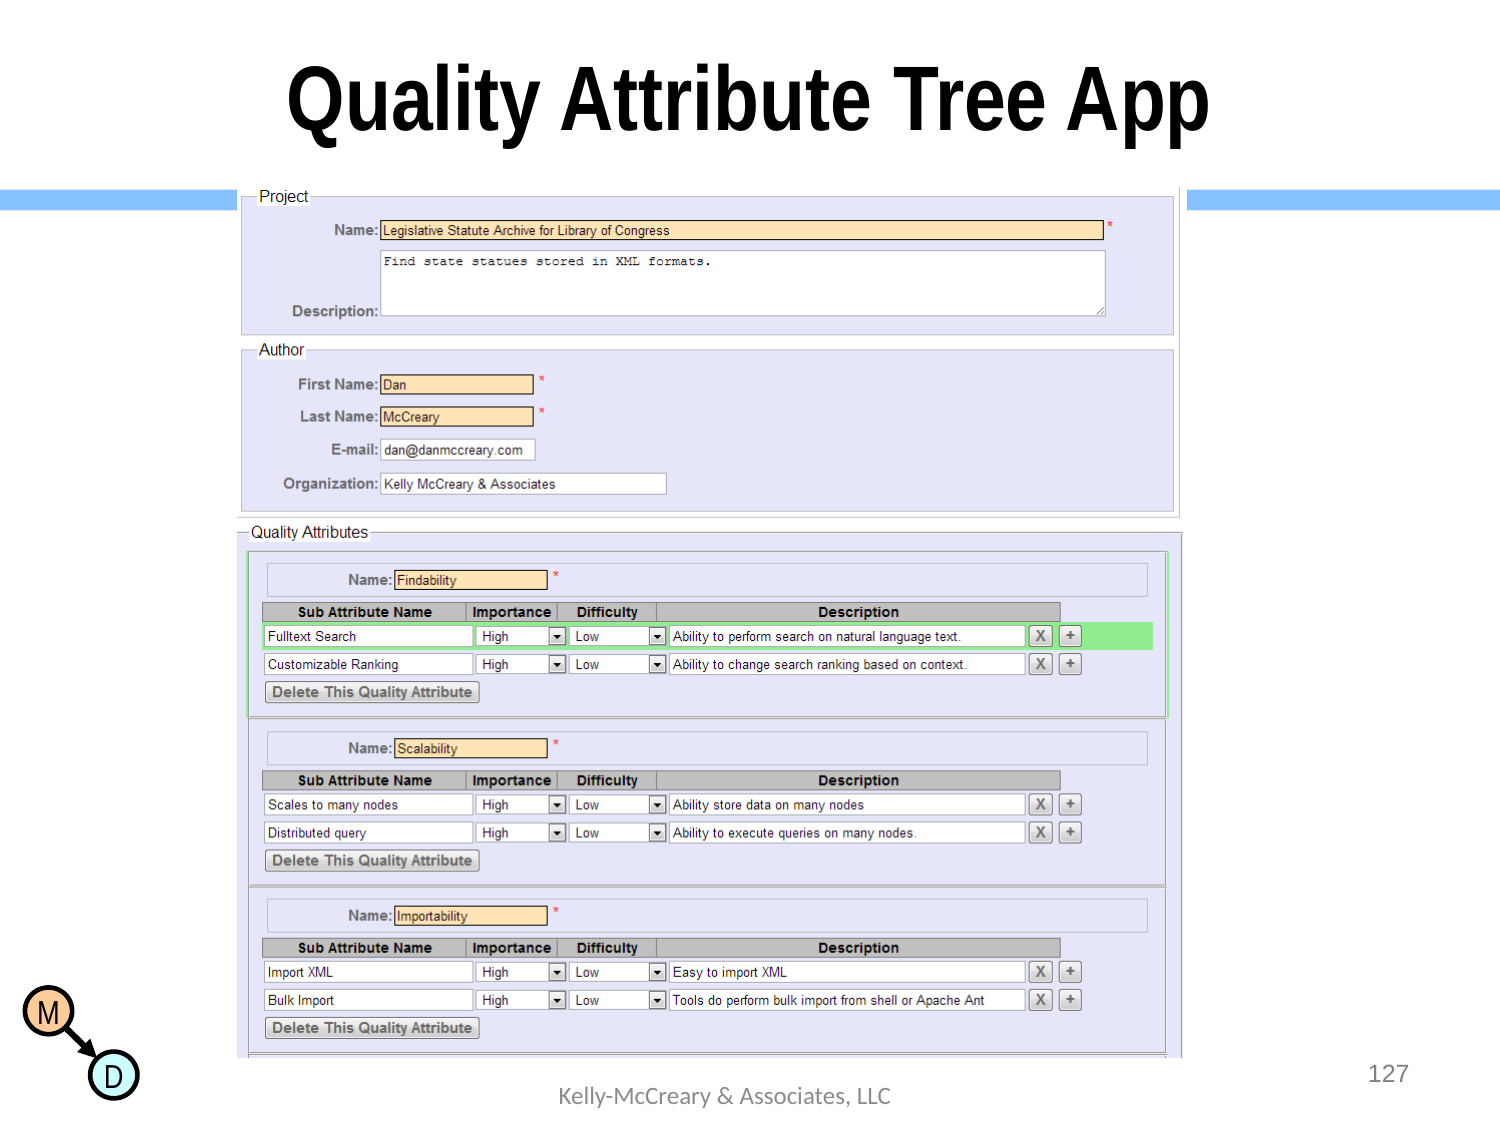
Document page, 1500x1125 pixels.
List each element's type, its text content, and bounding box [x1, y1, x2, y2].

footer Kelly-McCreary & Associates, LLC [487, 1066, 963, 1125]
title Quality Attribute Tree App [75, 0, 1425, 188]
slide_number 127 [1337, 1042, 1425, 1103]
picture [237, 187, 1188, 1059]
